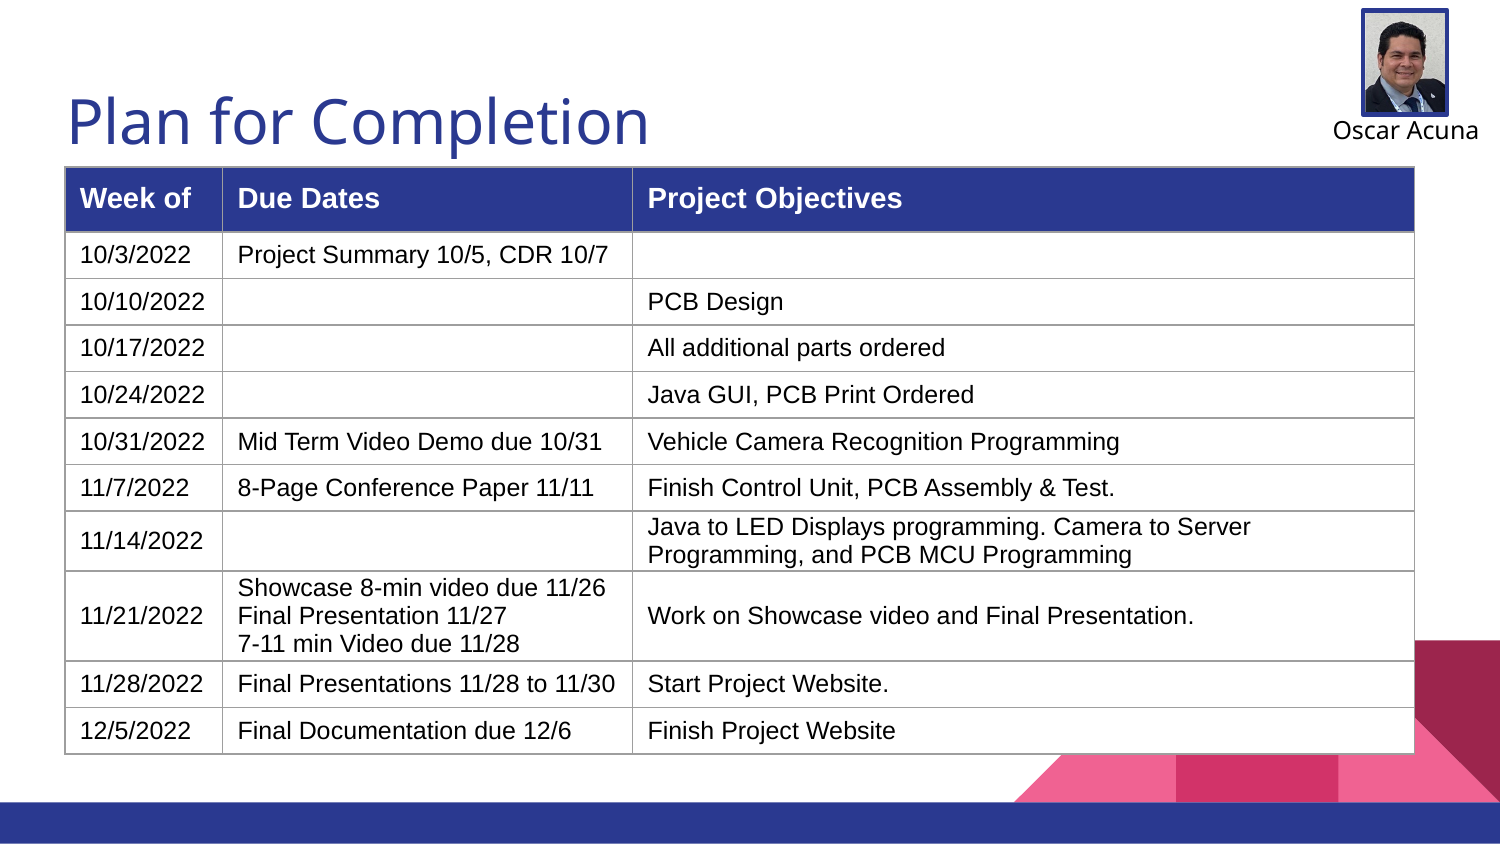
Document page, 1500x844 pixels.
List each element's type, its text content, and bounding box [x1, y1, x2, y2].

table_cell 10/10/2022 [66, 279, 222, 324]
table_cell 11/7/2022 [66, 465, 222, 510]
table_cell [223, 372, 632, 417]
table_cell [223, 512, 632, 570]
table_header Week of [66, 168, 222, 231]
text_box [1317, 12, 1496, 161]
table_cell [633, 233, 1414, 278]
table_cell Final Presentations 11/28 to 11/30 [223, 662, 632, 707]
table_cell 10/3/2022 [66, 233, 222, 278]
table_cell Java GUI, PCB Print Ordered [633, 372, 1414, 417]
table_cell Project Summary 10/5, CDR 10/7 [223, 233, 632, 278]
table_cell 10/17/2022 [66, 326, 222, 371]
table_header Project Objectives [633, 168, 1414, 231]
table_cell 11/21/2022 [66, 572, 222, 660]
table_cell Final Documentation due 12/6 [223, 708, 632, 753]
table_cell Java to LED Displays programming. Camera to Server Programming, and PCB MCU Programming [633, 512, 1414, 570]
table_cell 10/31/2022 [66, 419, 222, 464]
table_cell [223, 326, 632, 371]
title Plan for Completion [51, 67, 1314, 167]
table_cell Finish Project Website [633, 708, 1414, 753]
table_cell 11/28/2022 [66, 662, 222, 707]
table_header Due Dates [223, 168, 632, 231]
table_cell [223, 279, 632, 324]
table_cell 11/14/2022 [66, 512, 222, 570]
table_cell Finish Control Unit, PCB Assembly & Test. [633, 465, 1414, 510]
table_cell All additional parts ordered [633, 326, 1414, 371]
table_cell Start Project Website. [633, 662, 1414, 707]
table_cell PCB Design [633, 279, 1414, 324]
table_cell 8-Page Conference Paper 11/11 [223, 465, 632, 510]
table_cell Showcase 8-min video due 11/26 Final Presentation 11/27 7-11 min Video due 11/28 [223, 572, 632, 660]
table_cell Work on Showcase video and Final Presentation. [633, 572, 1414, 660]
table_cell 10/24/2022 [66, 372, 222, 417]
table_cell 12/5/2022 [66, 708, 222, 753]
table_cell Mid Term Video Demo due 10/31 [223, 419, 632, 464]
table_cell Vehicle Camera Recognition Programming [633, 419, 1414, 464]
